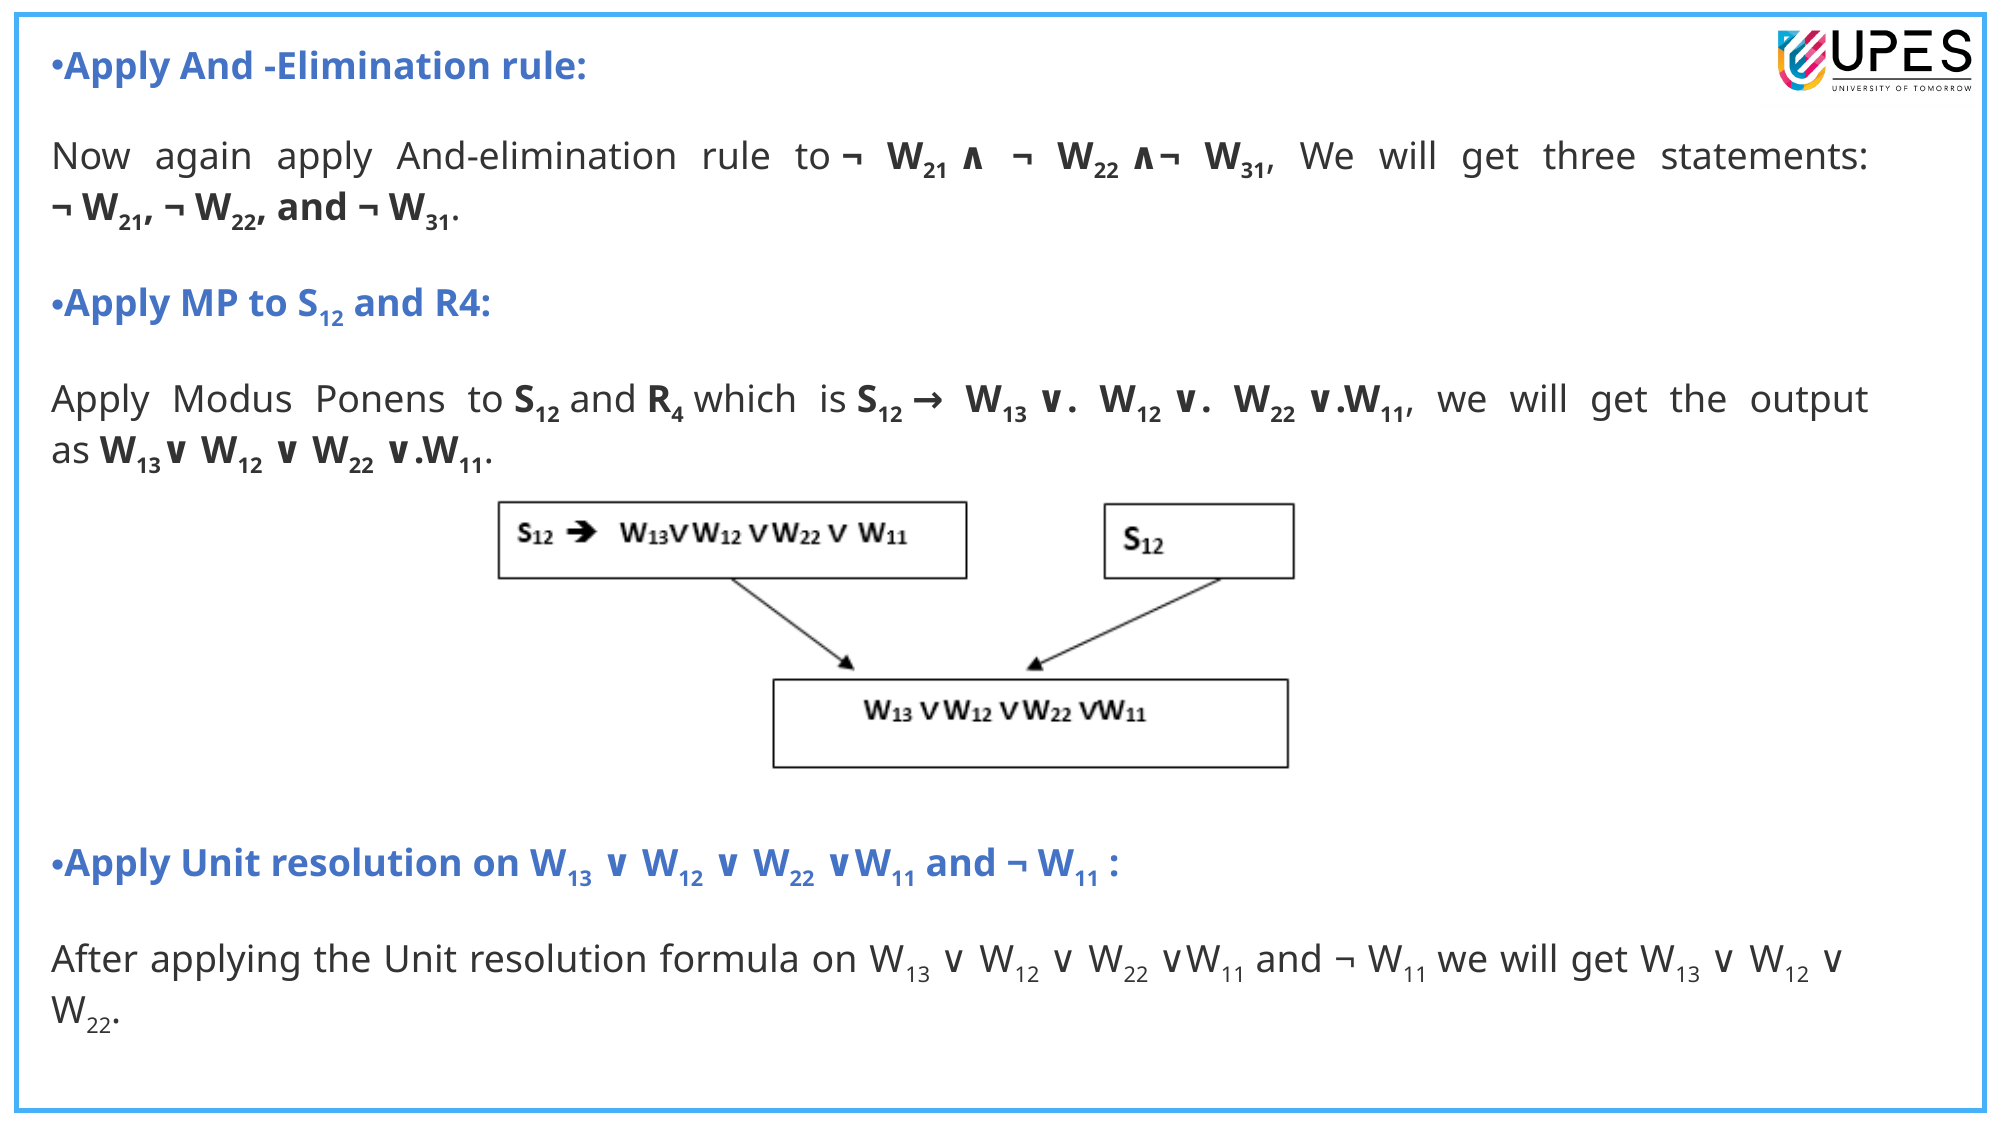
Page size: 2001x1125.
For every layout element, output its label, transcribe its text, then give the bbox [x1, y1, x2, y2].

text_box Apply Unit resolution on W13 ∨ W12 ∨ W22 ∨W11 and ¬ W11 : After applying the Unit resolution formula on W13 ∨ W12 ∨ W22 ∨W11 and ¬ W11 we will get W13 ∨ W12 ∨ W22. [36, 831, 1862, 1125]
text_box Apply And -Elimination rule: Now again apply And-elimination rule to ¬ W21 ∧ ¬ W22 ∧¬ W31, We will get three statements: ¬ W21, ¬ W22, and ¬ W31. Apply MP to S12 and R4: Apply Modus Ponens to S12 and R4 which is S12 → W13 ∨. W12 ∨. W22 ∨.W11, we will get the output as W13∨ W12 ∨ W22 ∨.W11. [36, 34, 1884, 485]
picture [475, 490, 1303, 800]
picture [1758, 20, 1978, 110]
